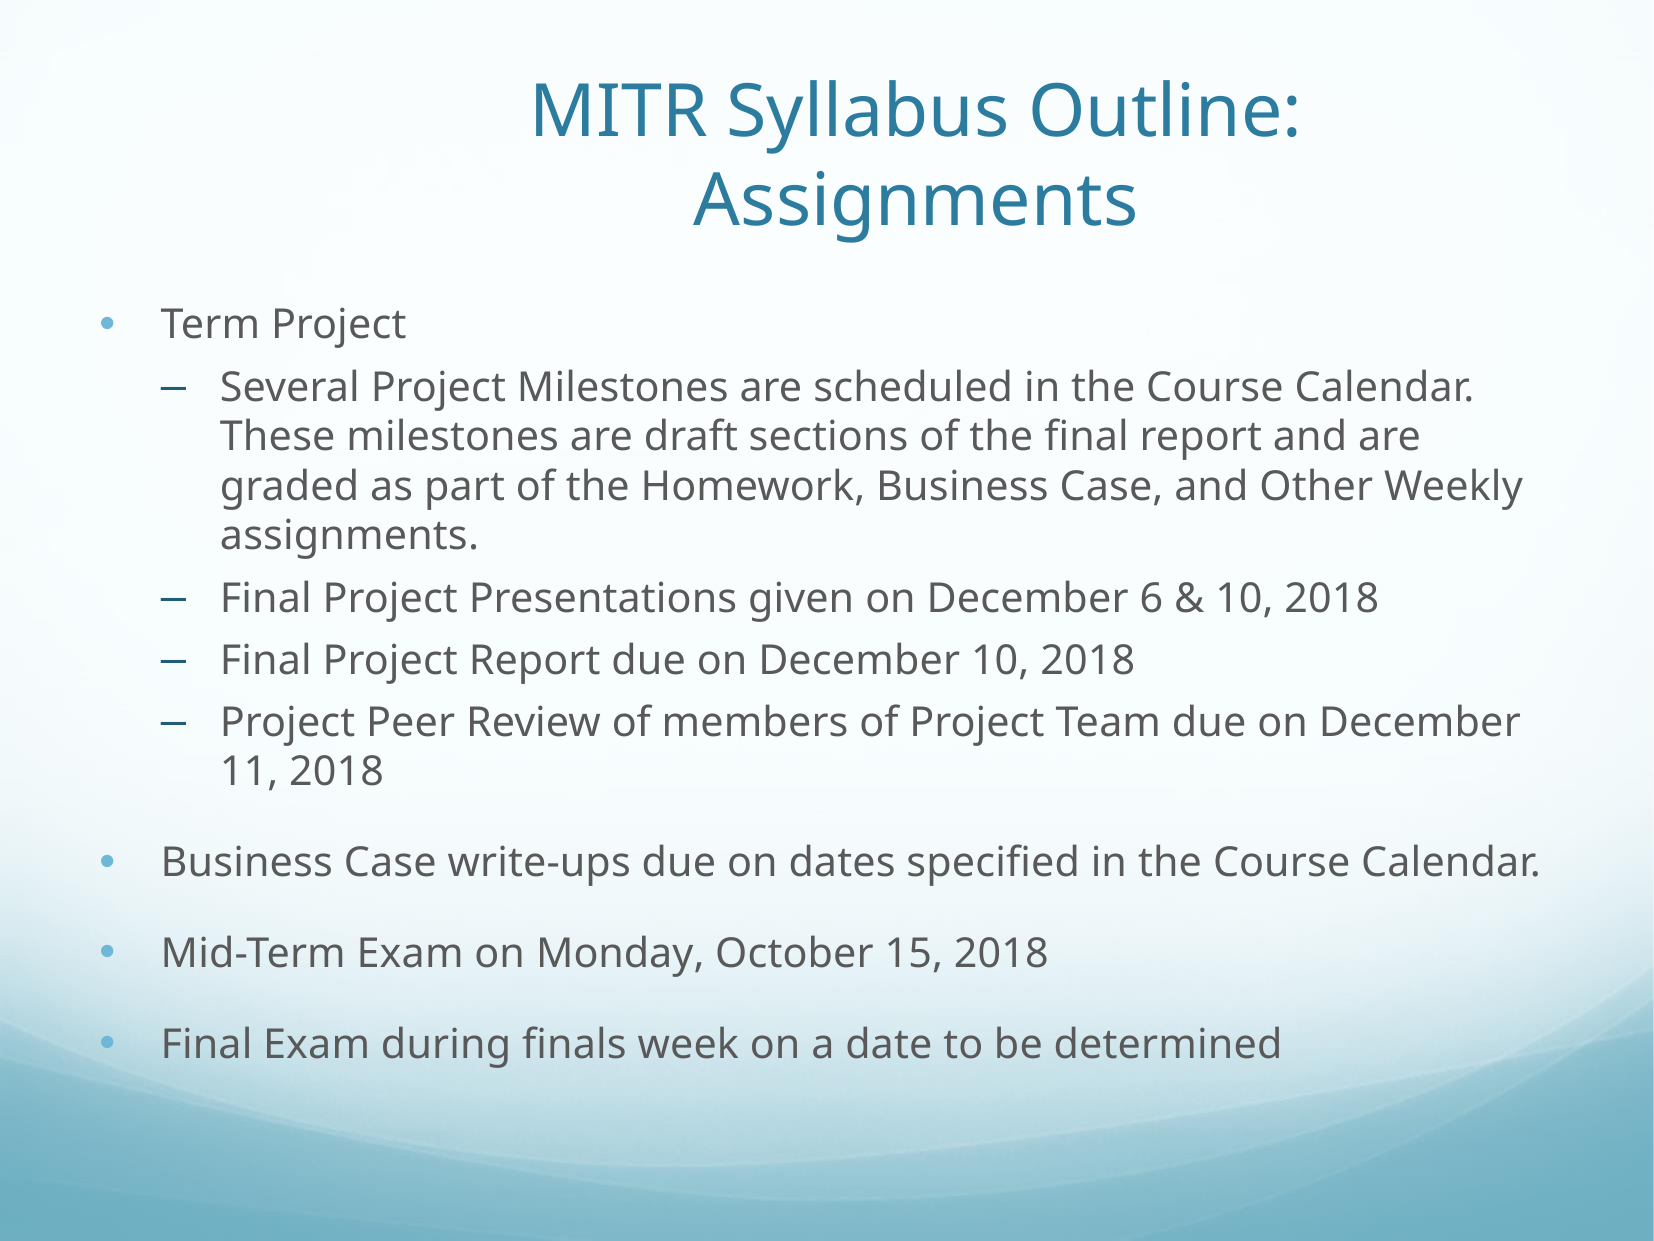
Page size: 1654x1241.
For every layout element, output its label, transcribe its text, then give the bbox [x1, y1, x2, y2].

picture [0, 0, 1654, 1241]
title MITR Syllabus Outline: Assignments [248, 41, 1585, 248]
list Term Project Several Project Milestones are scheduled in the Course Calendar. These milestones are draft sections of the final report and are graded as part of the Homework, Business Case, and Other Weekly assignments. Final Project Presentations given on December 6 & 10, 2018 Final Project Report due on December 10, 2018 Project Peer Review of members of Project Team due on December 11, 2018 Business Case write-ups due on dates specified in the Course Calendar. Mid-Term Exam on Monday, October 15, 2018 Final Exam during finals week on a date to be determined [82, 289, 1562, 1096]
